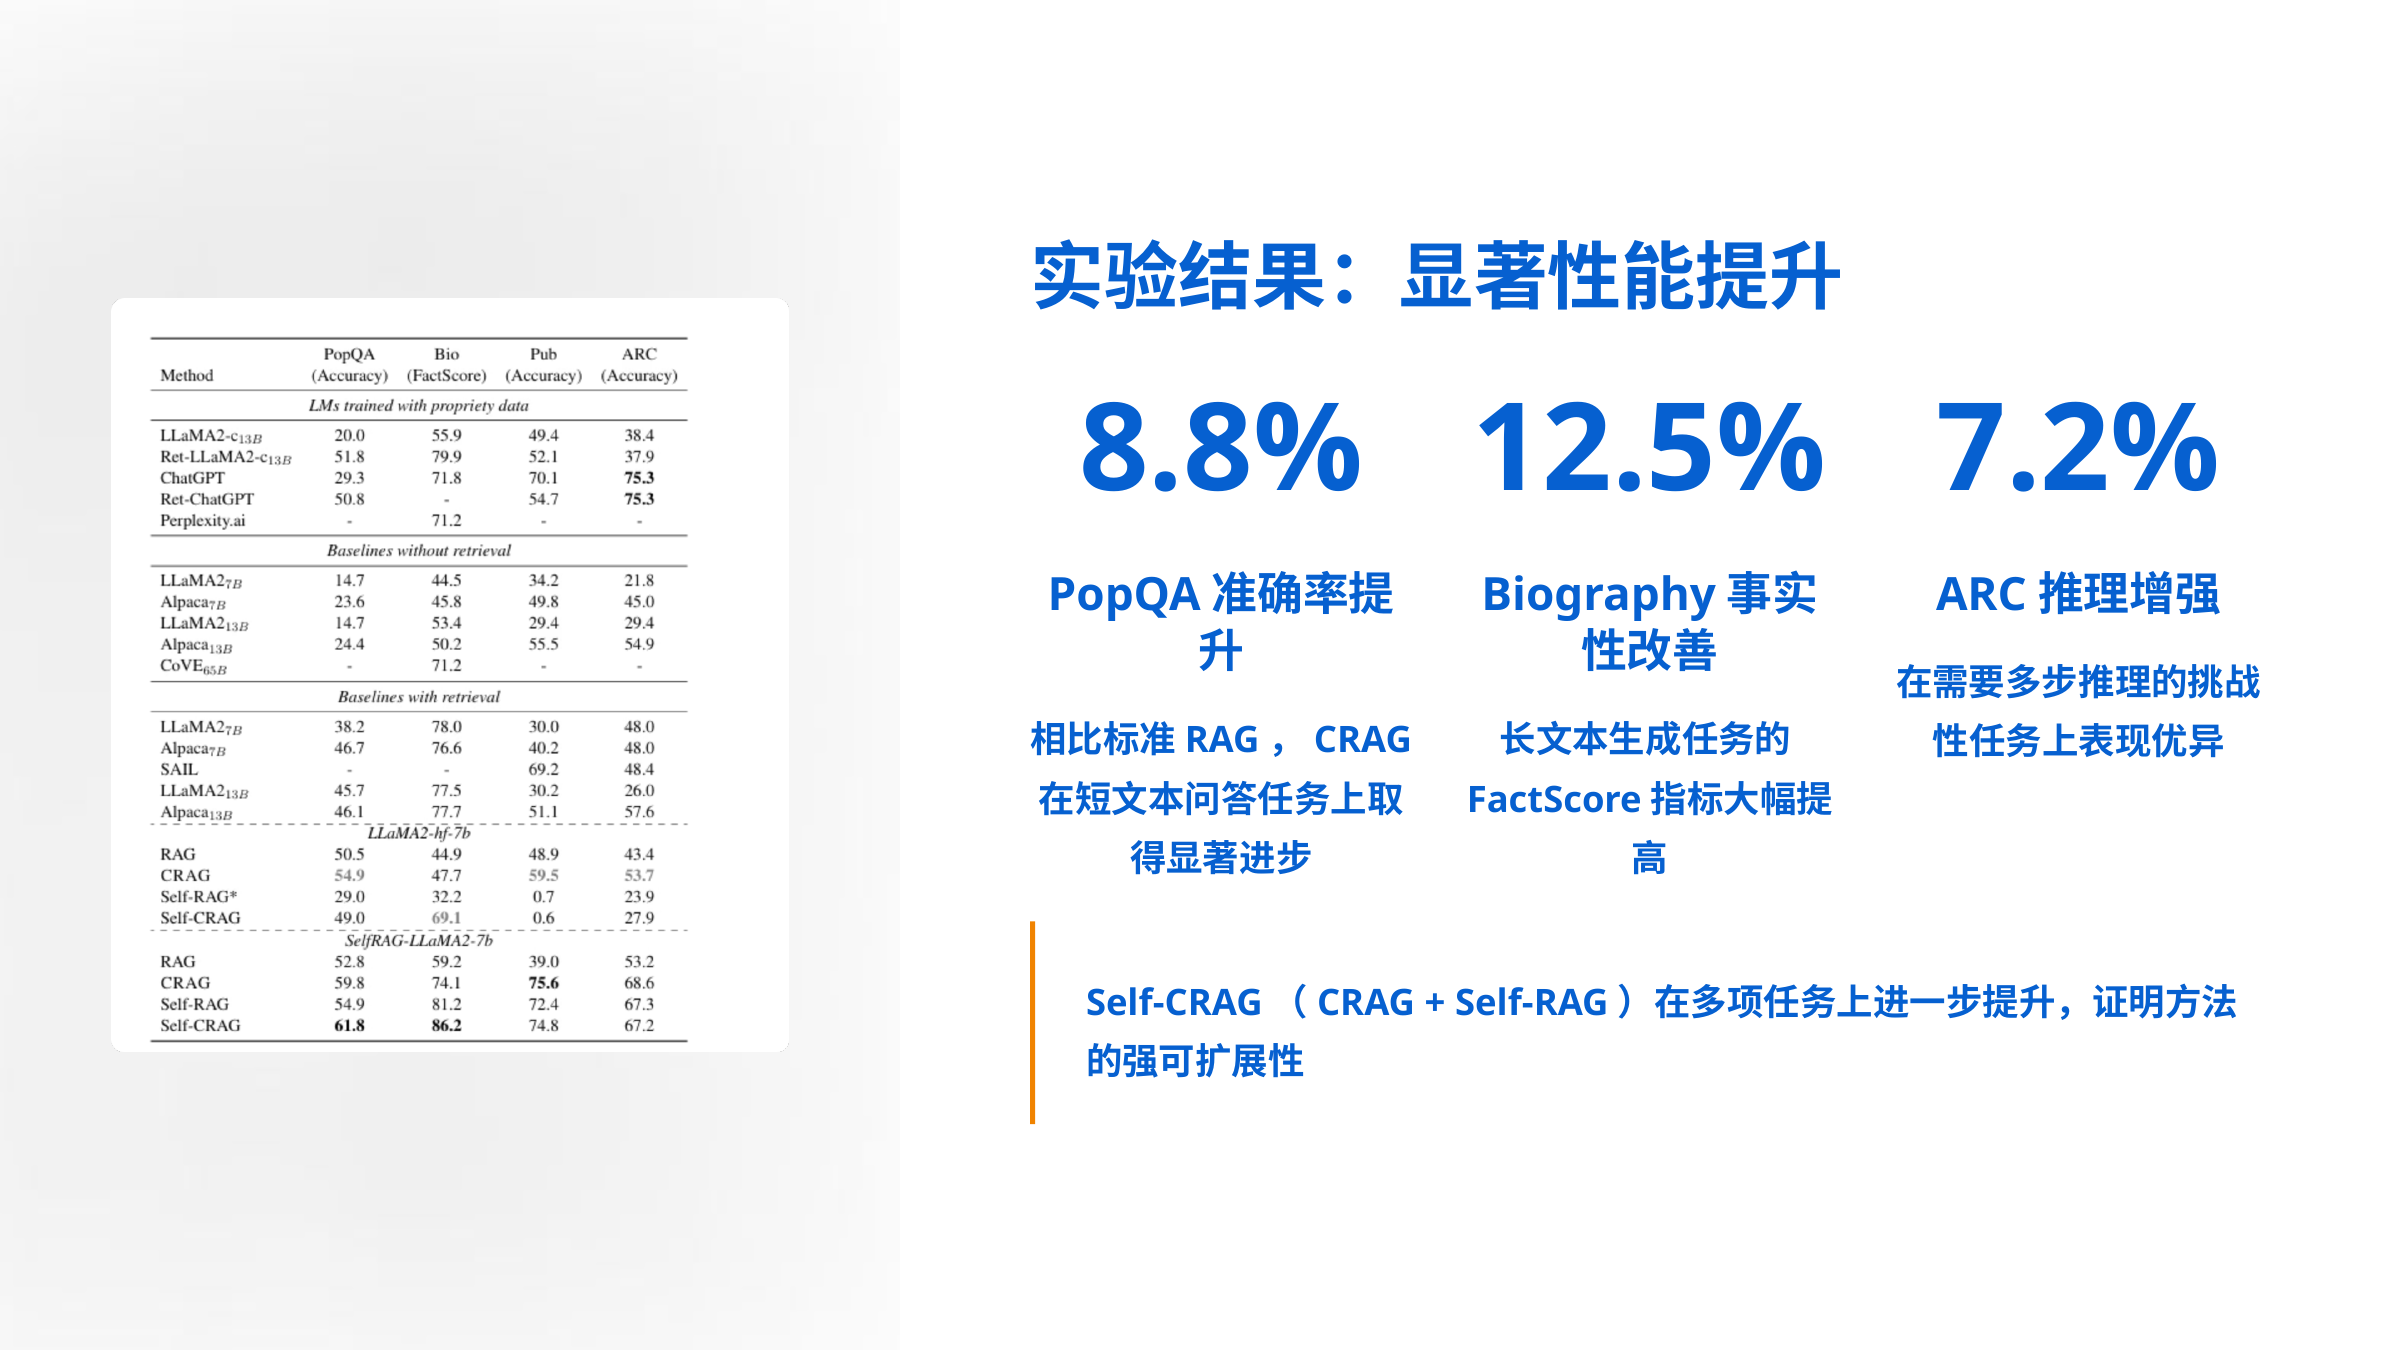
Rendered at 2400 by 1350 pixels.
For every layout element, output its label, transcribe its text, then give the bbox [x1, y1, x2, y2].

text_box 12.5% [1458, 393, 1841, 516]
text_box 7.2% [1887, 393, 2270, 516]
text_box 实验结果：显著性能提升 [1030, 225, 1849, 319]
picture [0, 0, 900, 1350]
text_box 相比标准RAG，CRAG在短文本问答任务上取得显著进步 [1030, 700, 1413, 880]
text_box [1030, 921, 1036, 1125]
text_box ARC推理增强 [1887, 562, 2270, 621]
text_box Self-CRAG（CRAG + Self-RAG）在多项任务上进一步提升，证明方法的强可扩展性 [1086, 963, 2270, 1083]
text_box PopQA准确率提升 [1030, 562, 1413, 679]
text_box 8.8% [1030, 393, 1413, 516]
text_box 长文本生成任务的FactScore指标大幅提高 [1458, 700, 1841, 820]
text_box Biography事实性改善 [1458, 562, 1841, 679]
text_box 在需要多步推理的挑战性任务上表现优异 [1887, 642, 2270, 762]
